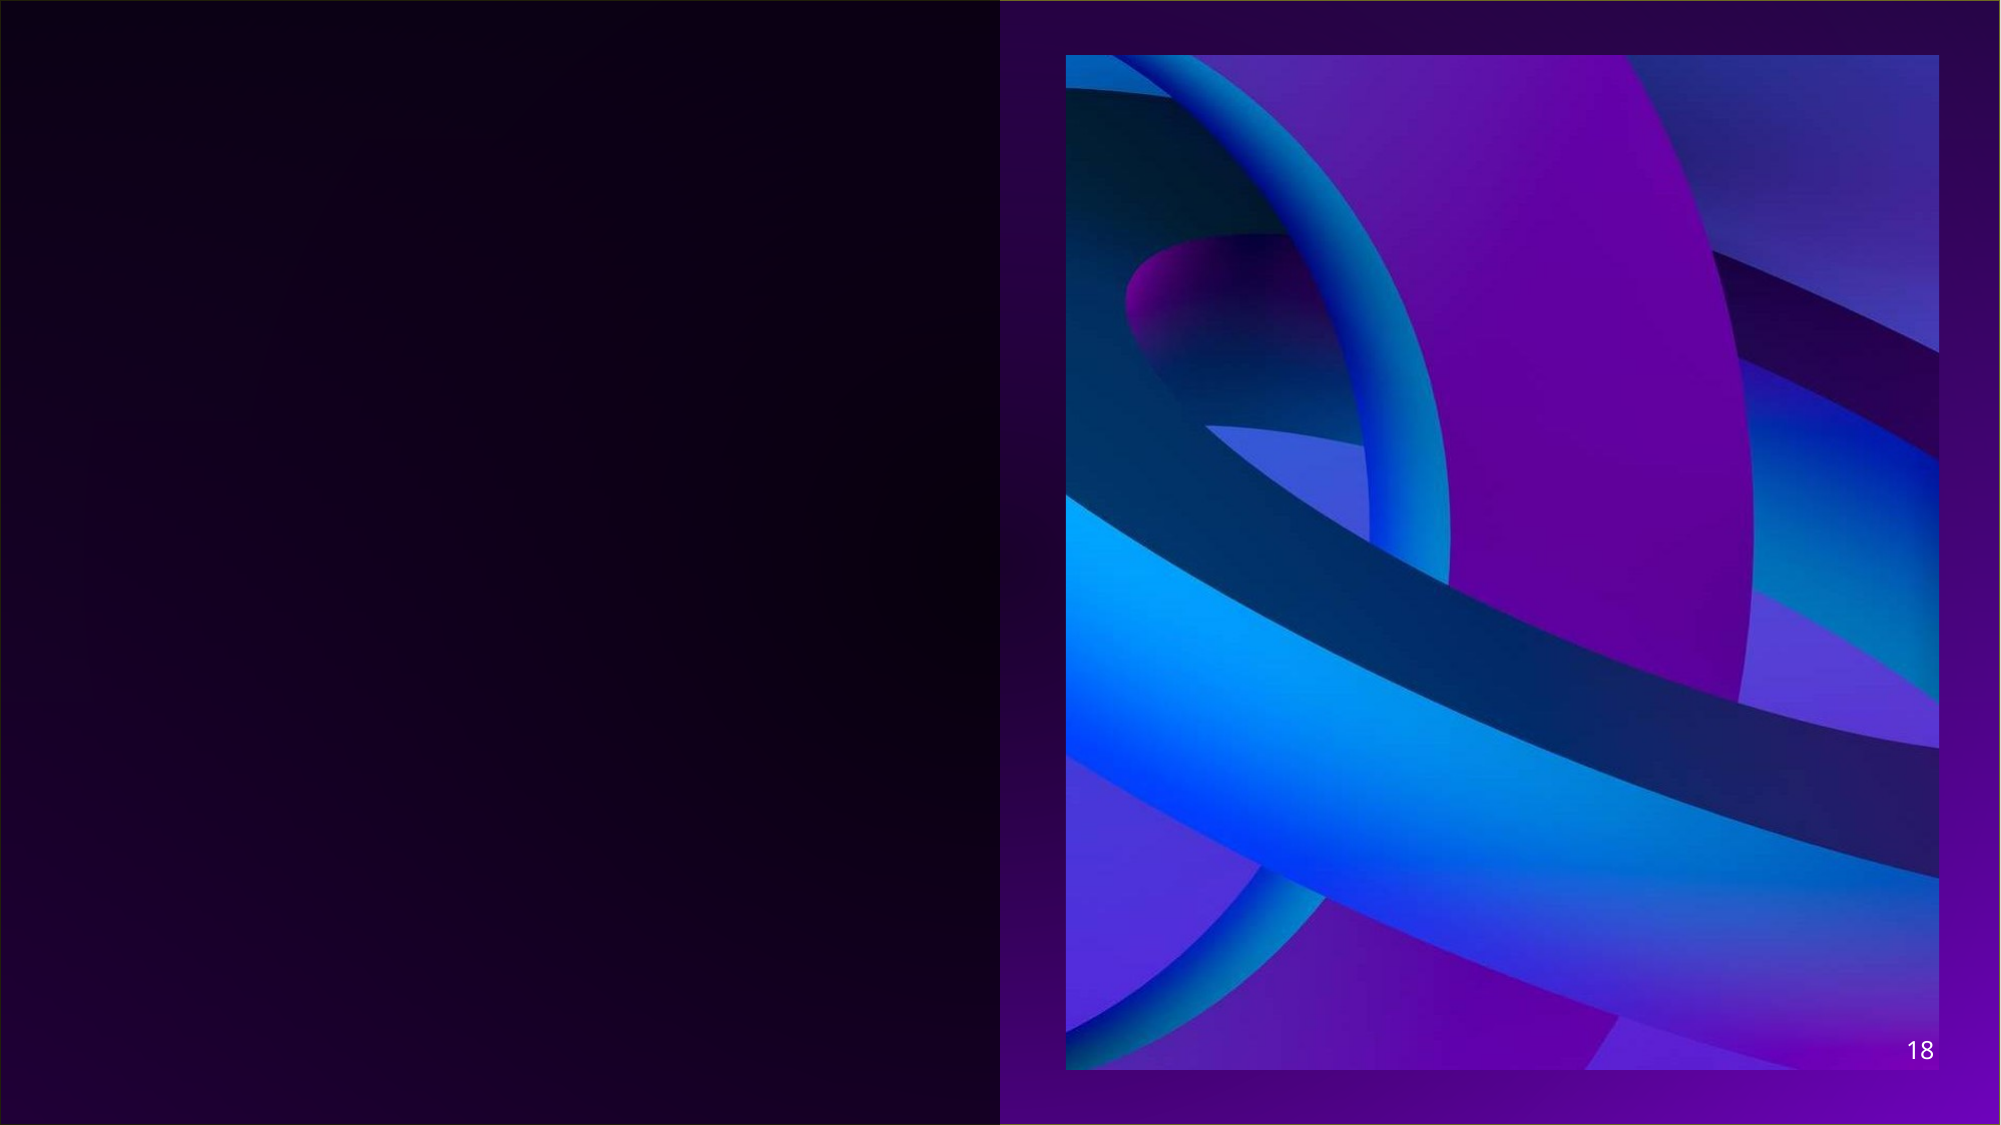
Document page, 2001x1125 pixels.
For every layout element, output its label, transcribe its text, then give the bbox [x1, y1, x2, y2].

slide_number 18 [1499, 1021, 1950, 1082]
picture [1065, 55, 1940, 1070]
